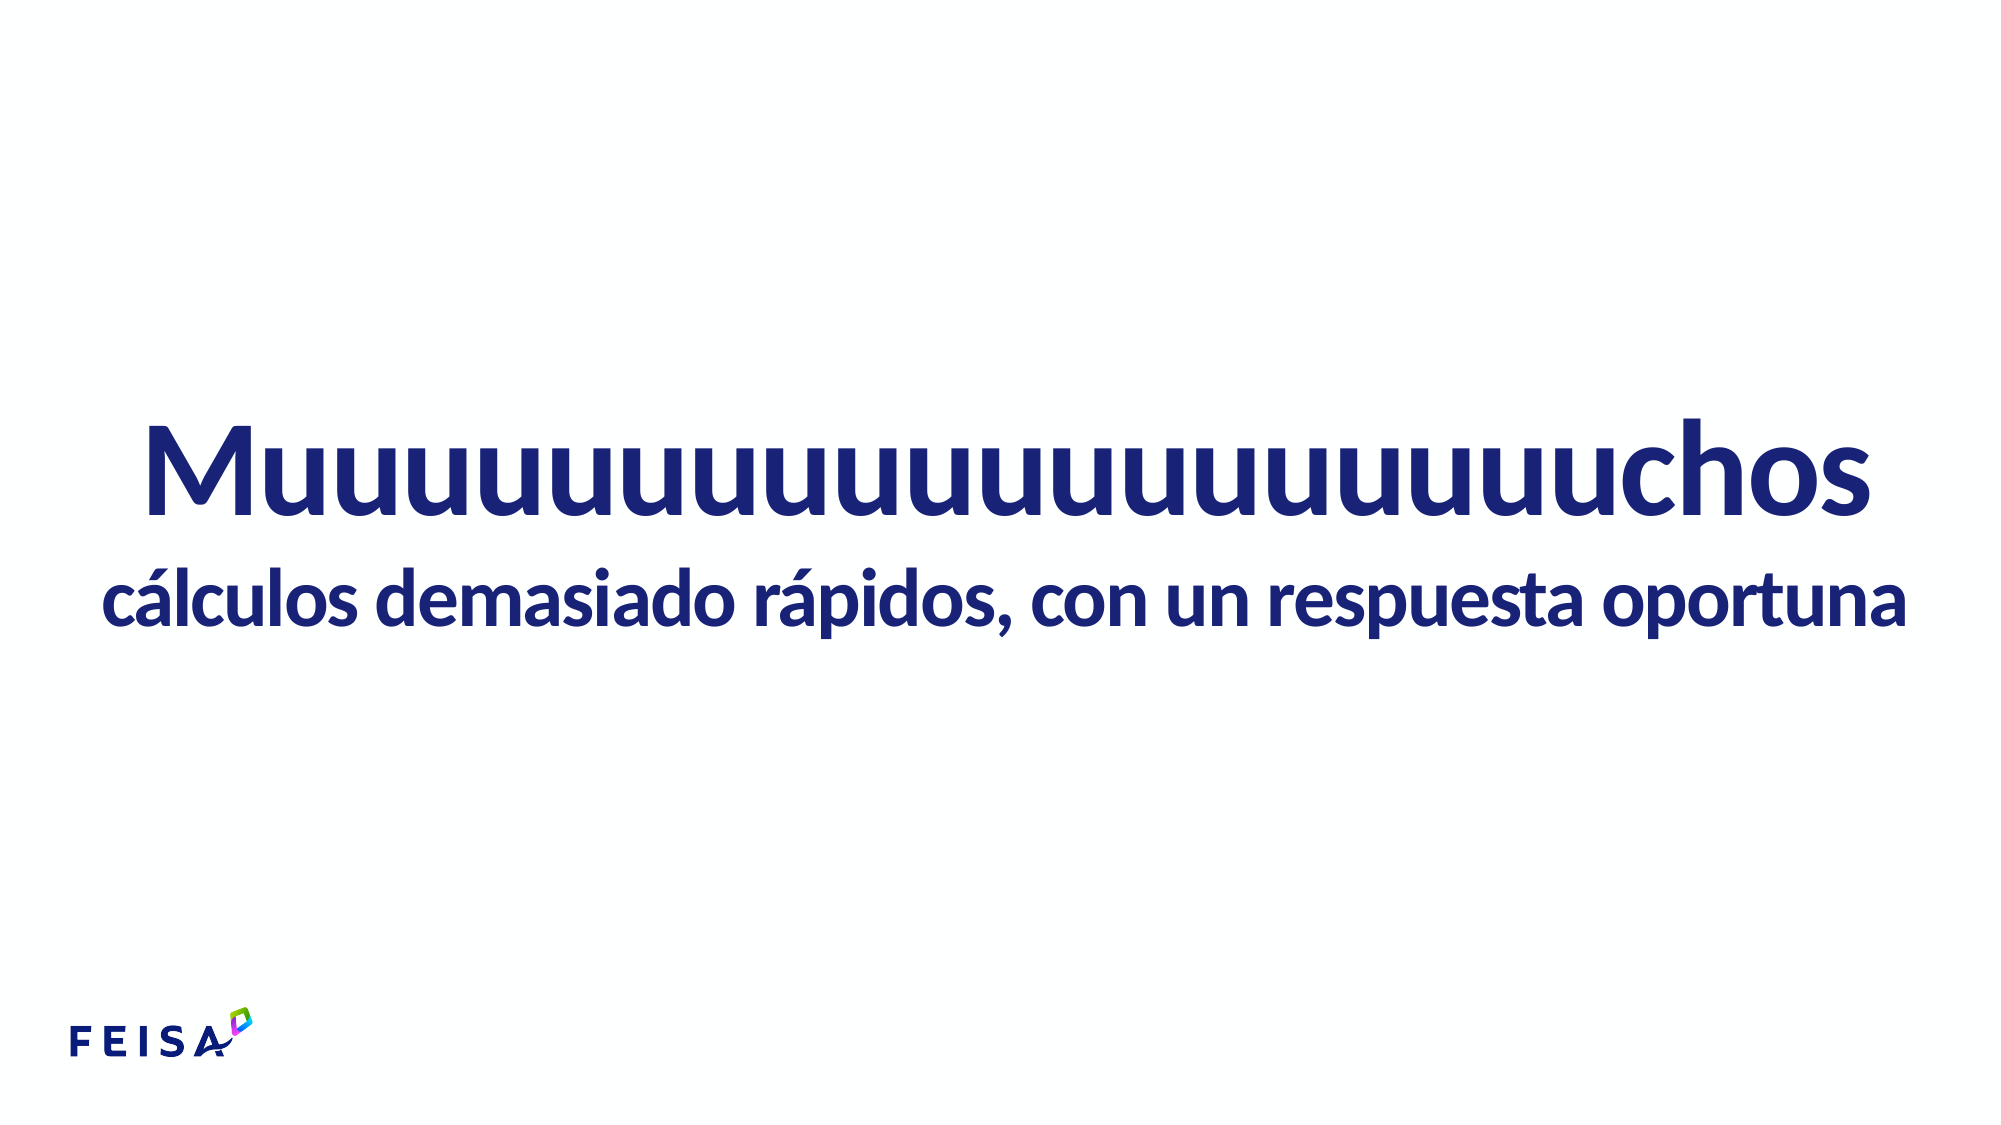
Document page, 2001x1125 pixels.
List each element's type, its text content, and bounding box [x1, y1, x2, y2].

text_box Muuuuuuuuuuuuuuuuuuuchos cálculos demasiado rápidos, con un respuesta oportuna [85, 370, 1948, 671]
picture [20, 992, 303, 1083]
